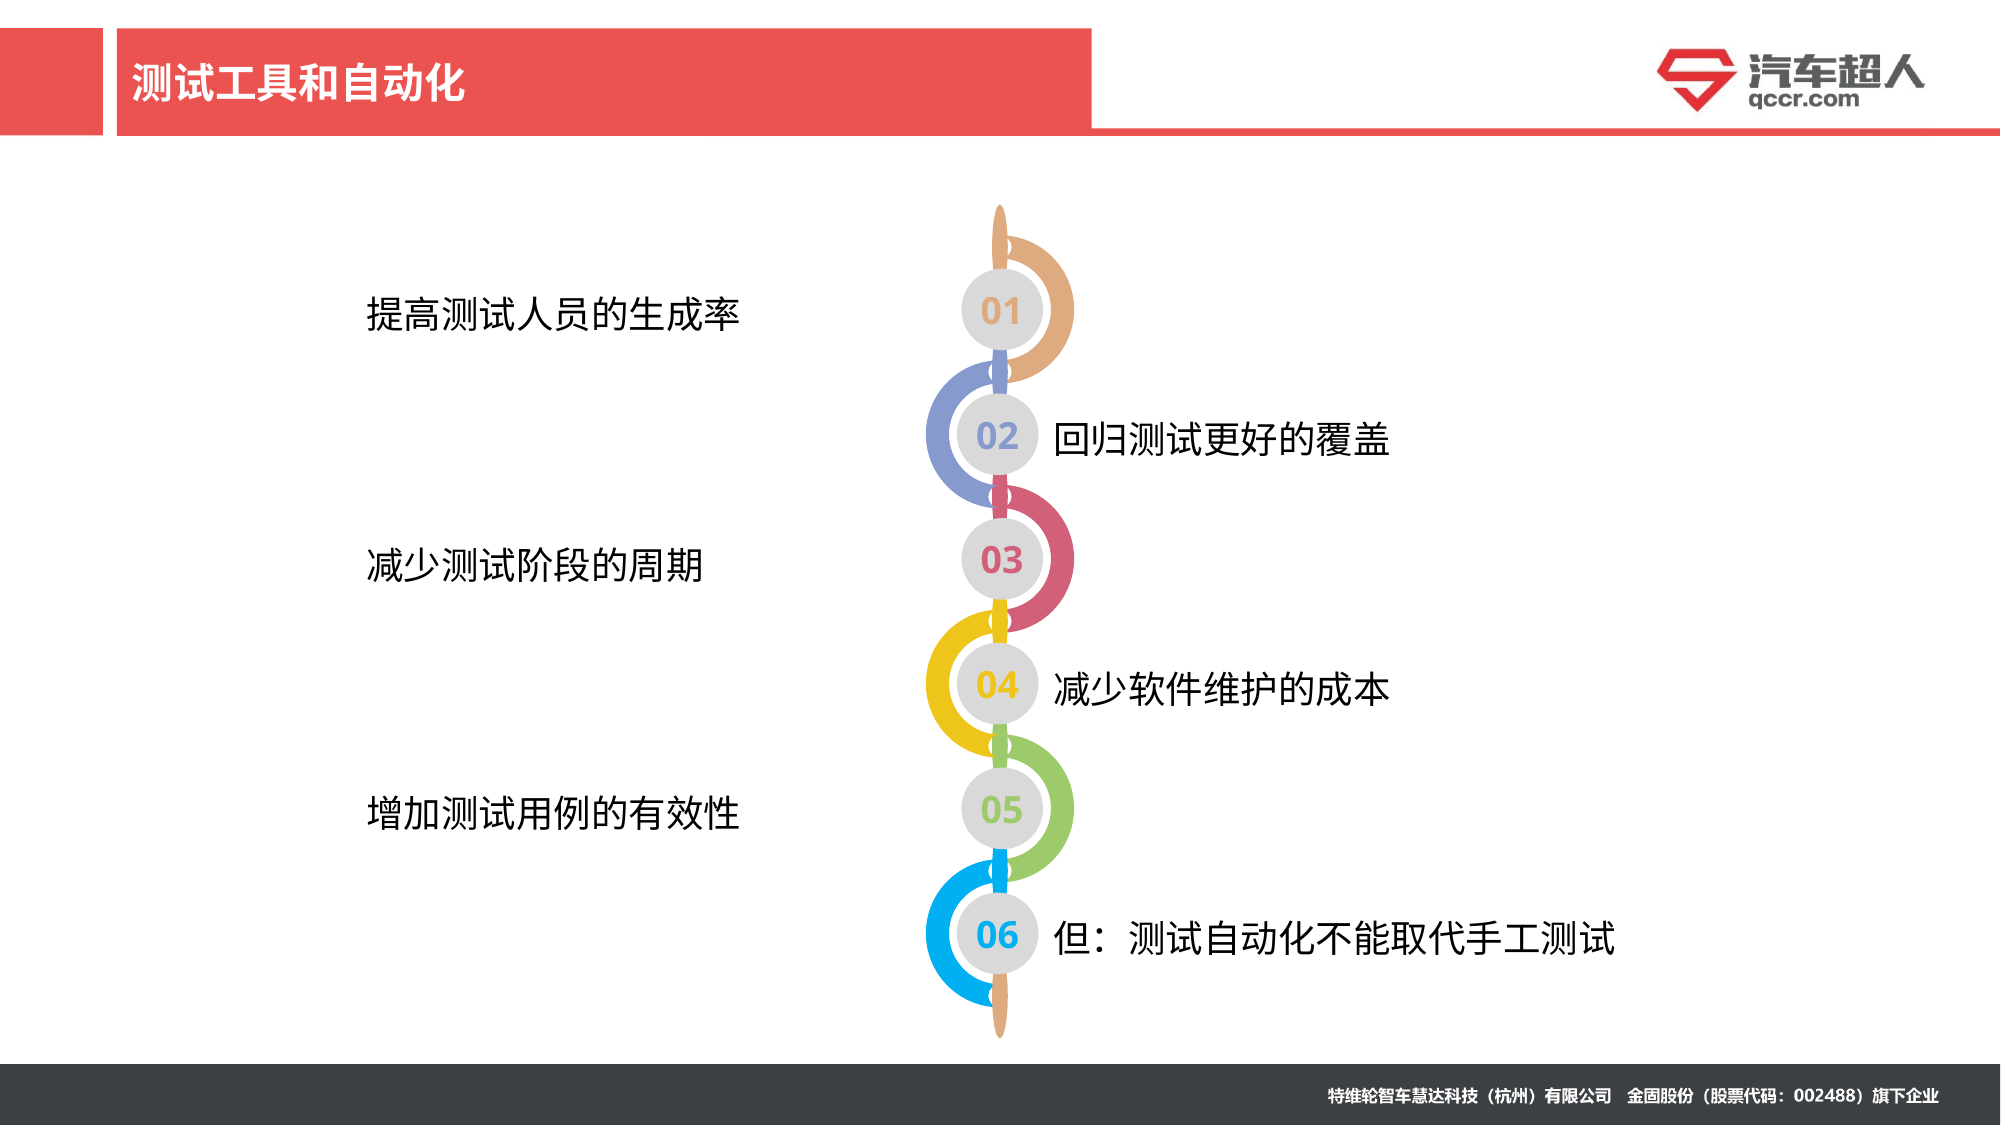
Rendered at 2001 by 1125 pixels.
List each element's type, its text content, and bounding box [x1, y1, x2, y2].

text_box [992, 475, 1008, 518]
text_box 减少测试阶段的周期 [351, 500, 962, 620]
title 测试工具和自动化 [116, 28, 1092, 136]
text_box [925, 609, 1000, 758]
text_box [1008, 235, 1075, 384]
text_box 减少软件维护的成本 [1038, 623, 1649, 744]
text_box 提高测试人员的生成率 [351, 249, 962, 369]
text_box [992, 724, 1008, 768]
text_box 02 [956, 393, 1038, 476]
text_box [992, 204, 1008, 269]
text_box [1008, 734, 1075, 882]
text_box 但：测试自动化不能取代手工测试 [1038, 873, 1649, 993]
text_box [992, 974, 1008, 1039]
text_box 03 [962, 518, 1044, 600]
text_box [992, 350, 1008, 394]
text_box [999, 484, 1075, 633]
text_box 增加测试用例的有效性 [351, 747, 962, 868]
text_box [925, 360, 1000, 509]
text_box 回归测试更好的覆盖 [1038, 374, 1649, 494]
text_box [992, 849, 1008, 893]
text_box 04 [956, 642, 1038, 725]
text_box 01 [962, 268, 1044, 351]
text_box [925, 859, 1000, 1007]
picture [0, 0, 2001, 1125]
text_box [992, 599, 1008, 643]
text_box 06 [956, 892, 1038, 975]
text_box 05 [962, 767, 1044, 850]
